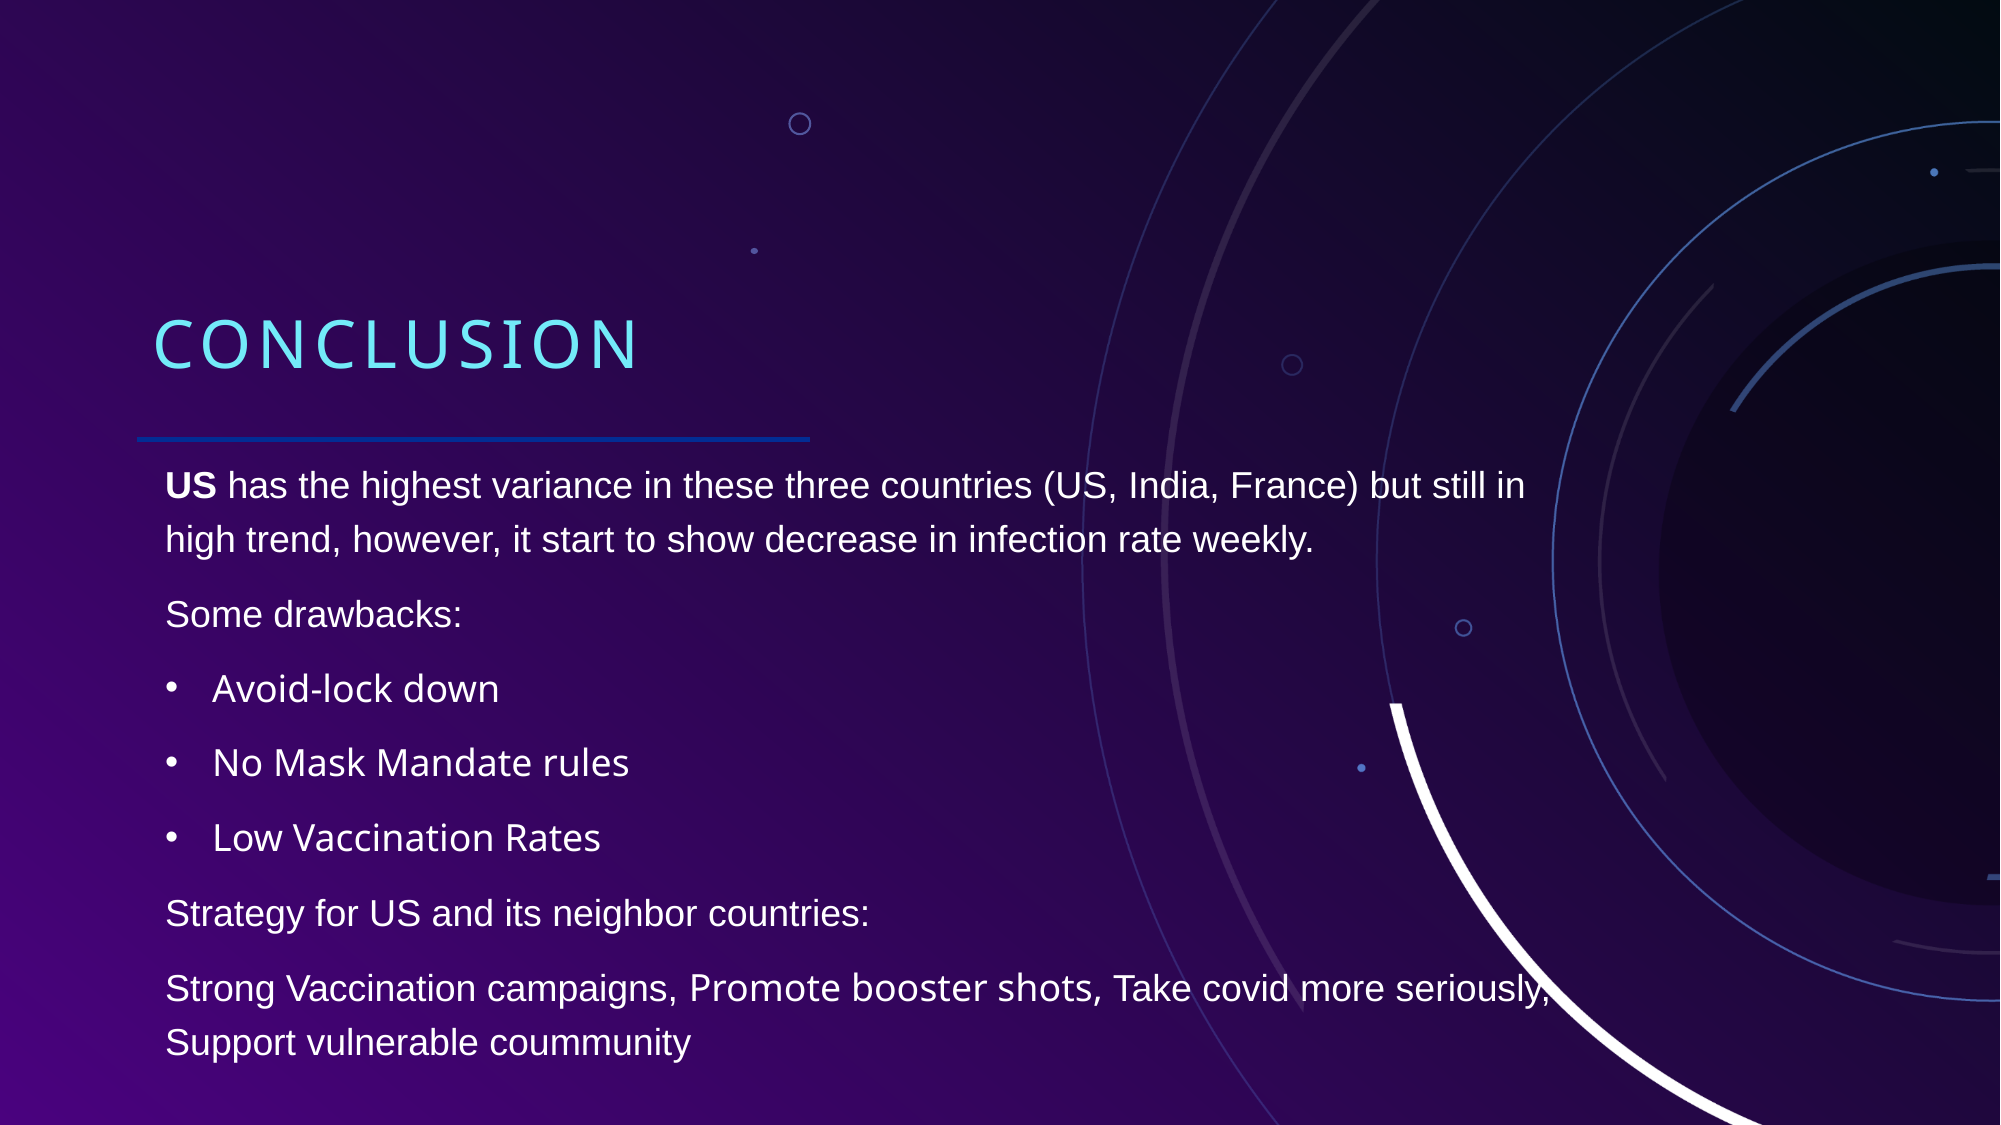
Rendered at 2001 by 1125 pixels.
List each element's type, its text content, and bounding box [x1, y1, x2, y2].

title conclusion [137, 28, 861, 390]
picture [1073, 0, 2000, 1125]
list US has the highest variance in these three countries (US, India, France) but still in high trend, however, it start to show decrease in infection rate weekly. Some drawbacks: Avoid-lock down No Mask Mandate rules Low Vaccination Rates Strategy for US and its neighbor countries: Strong Vaccination campaigns, Promote booster shots, Take covid more seriously, Support vulnerable coummunity [150, 444, 1571, 1097]
